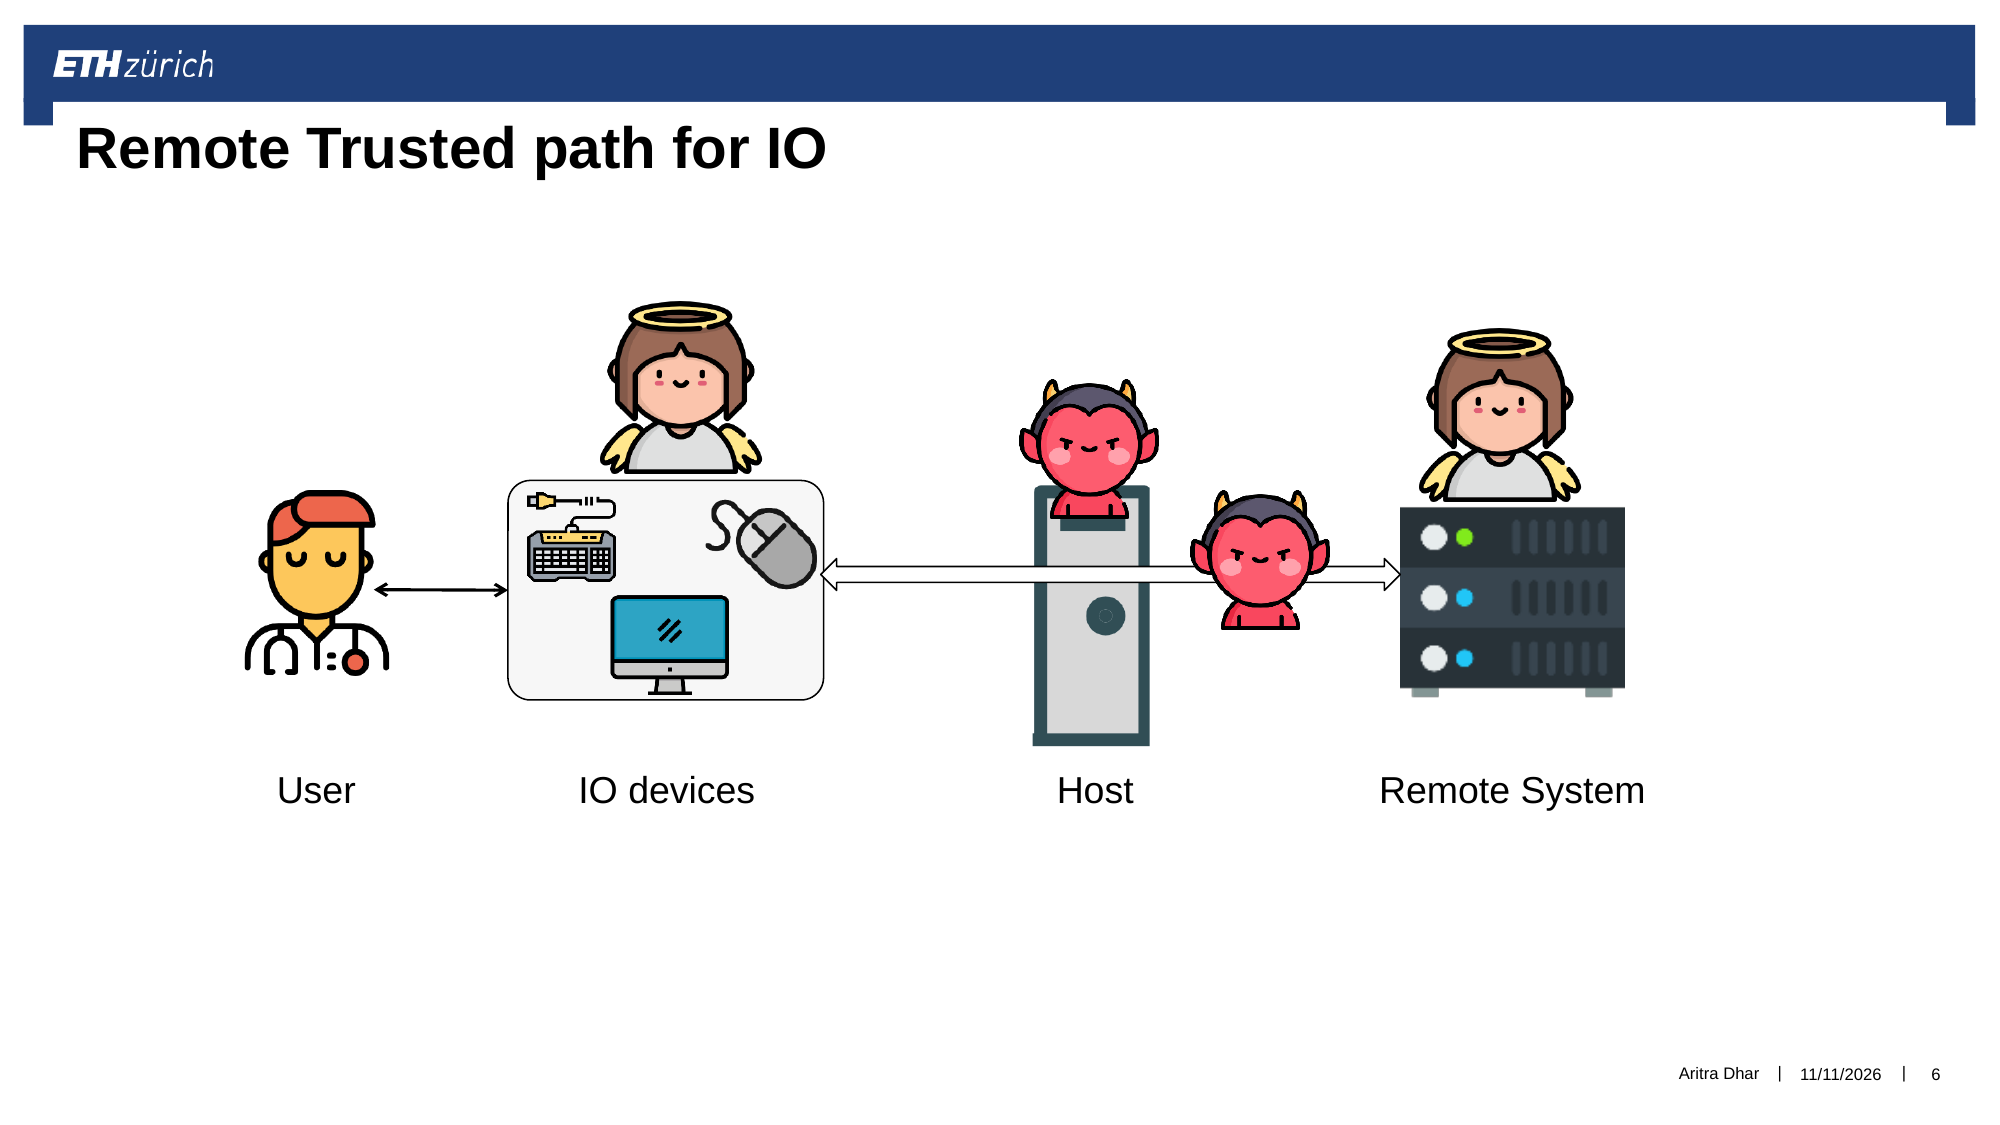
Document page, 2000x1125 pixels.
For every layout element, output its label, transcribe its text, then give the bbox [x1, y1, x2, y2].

slide_number 6 [1906, 1034, 1966, 1112]
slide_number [1790, 1034, 1892, 1112]
text_box Host [1042, 758, 1149, 819]
text_box [1154, 564, 1184, 585]
picture [1189, 490, 1330, 630]
text_box [1334, 556, 1394, 593]
text_box Remote System [1364, 758, 1661, 819]
picture [526, 492, 616, 582]
picture [1399, 328, 1625, 716]
footer Aritra Dhar [999, 1034, 1760, 1111]
picture [593, 301, 767, 475]
picture [1019, 379, 1159, 747]
title Remote Trusted path for IO [53, 101, 1946, 262]
text_box [505, 478, 826, 703]
text_box User [262, 758, 371, 819]
picture [605, 595, 734, 695]
picture [223, 490, 410, 676]
text_box IO devices [563, 758, 771, 819]
text_box [823, 556, 1027, 593]
picture [705, 498, 817, 590]
